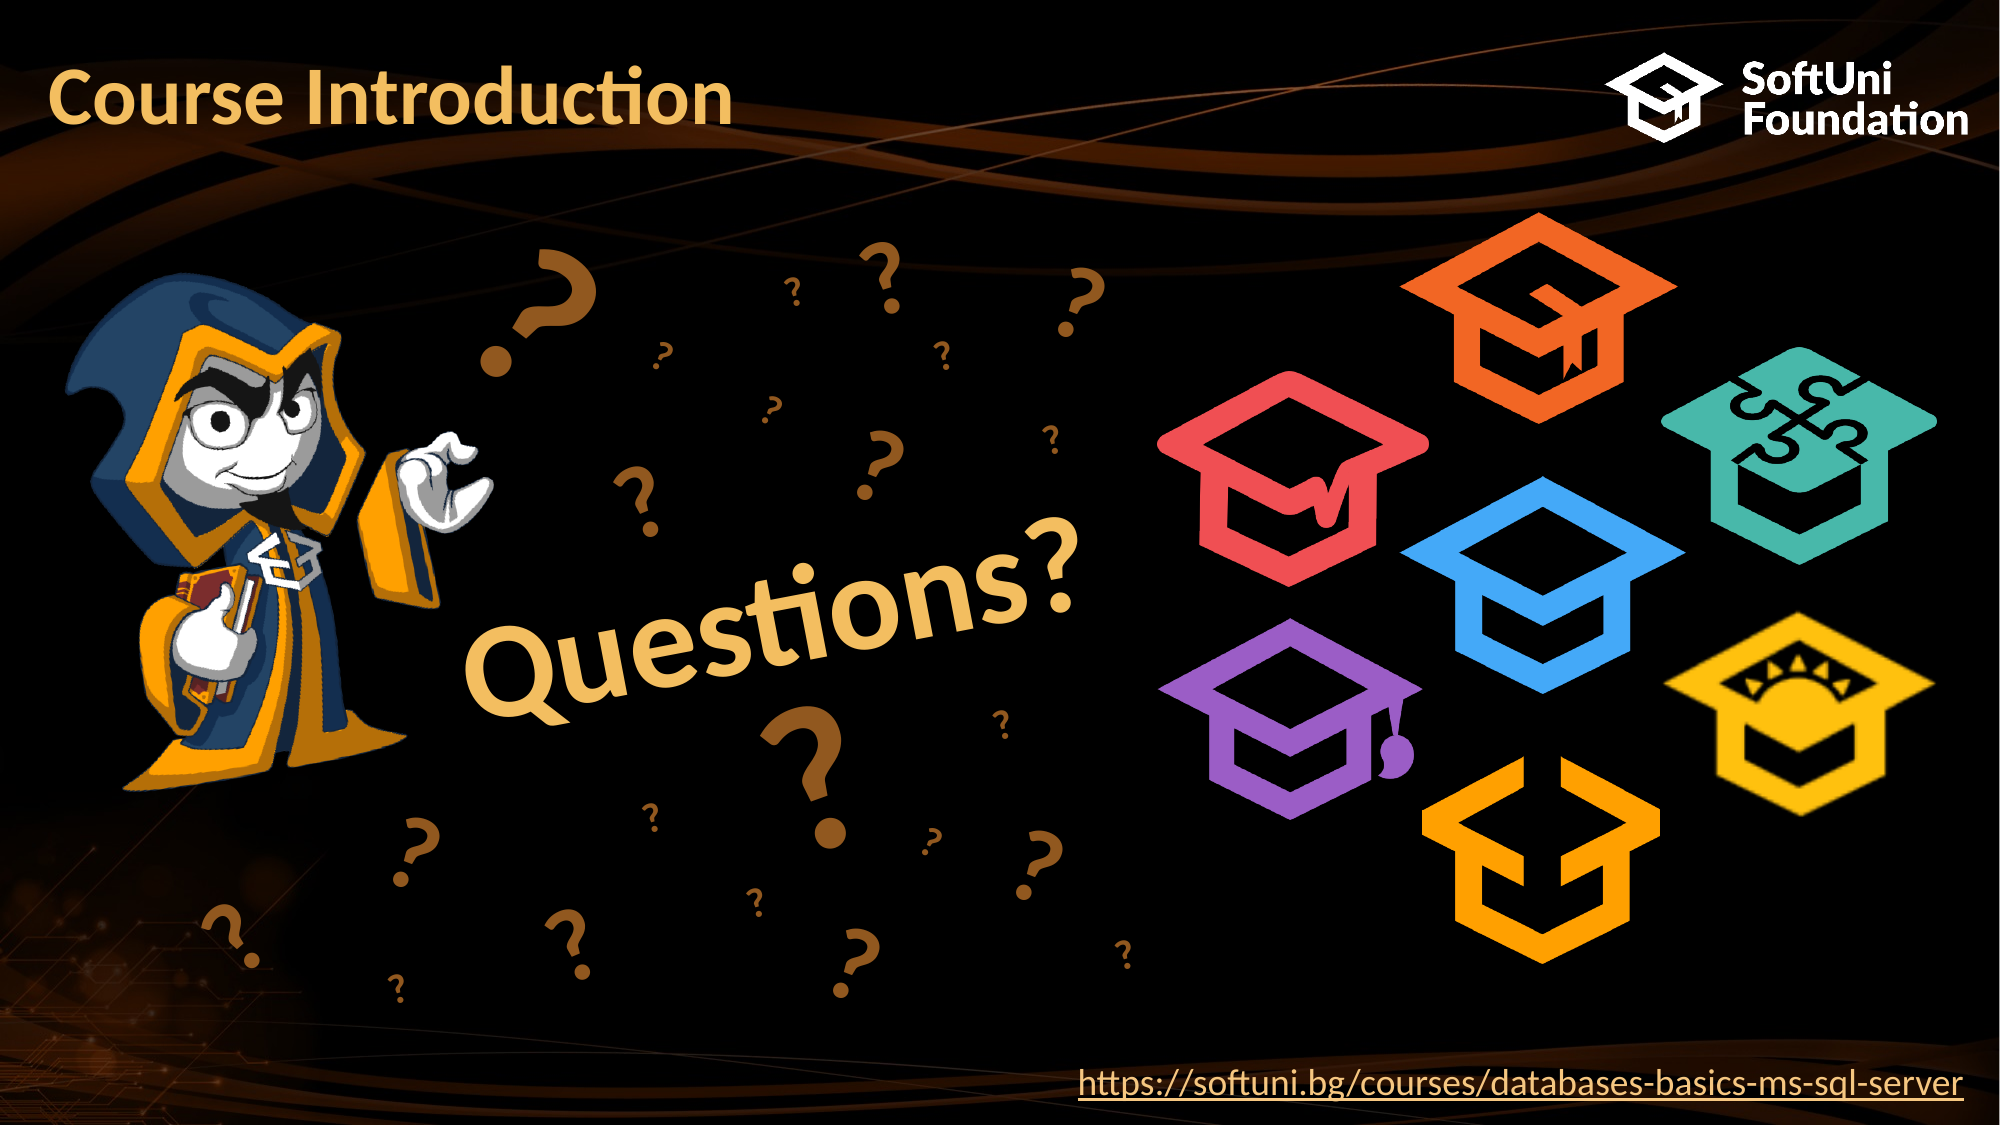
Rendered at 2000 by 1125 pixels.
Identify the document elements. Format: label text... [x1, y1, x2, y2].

picture [0, 0, 2000, 1125]
title Course Introduction [30, 6, 1602, 189]
list https://softuni.bg/courses/databases-basics-ms-sql-server [250, 1050, 1971, 1110]
